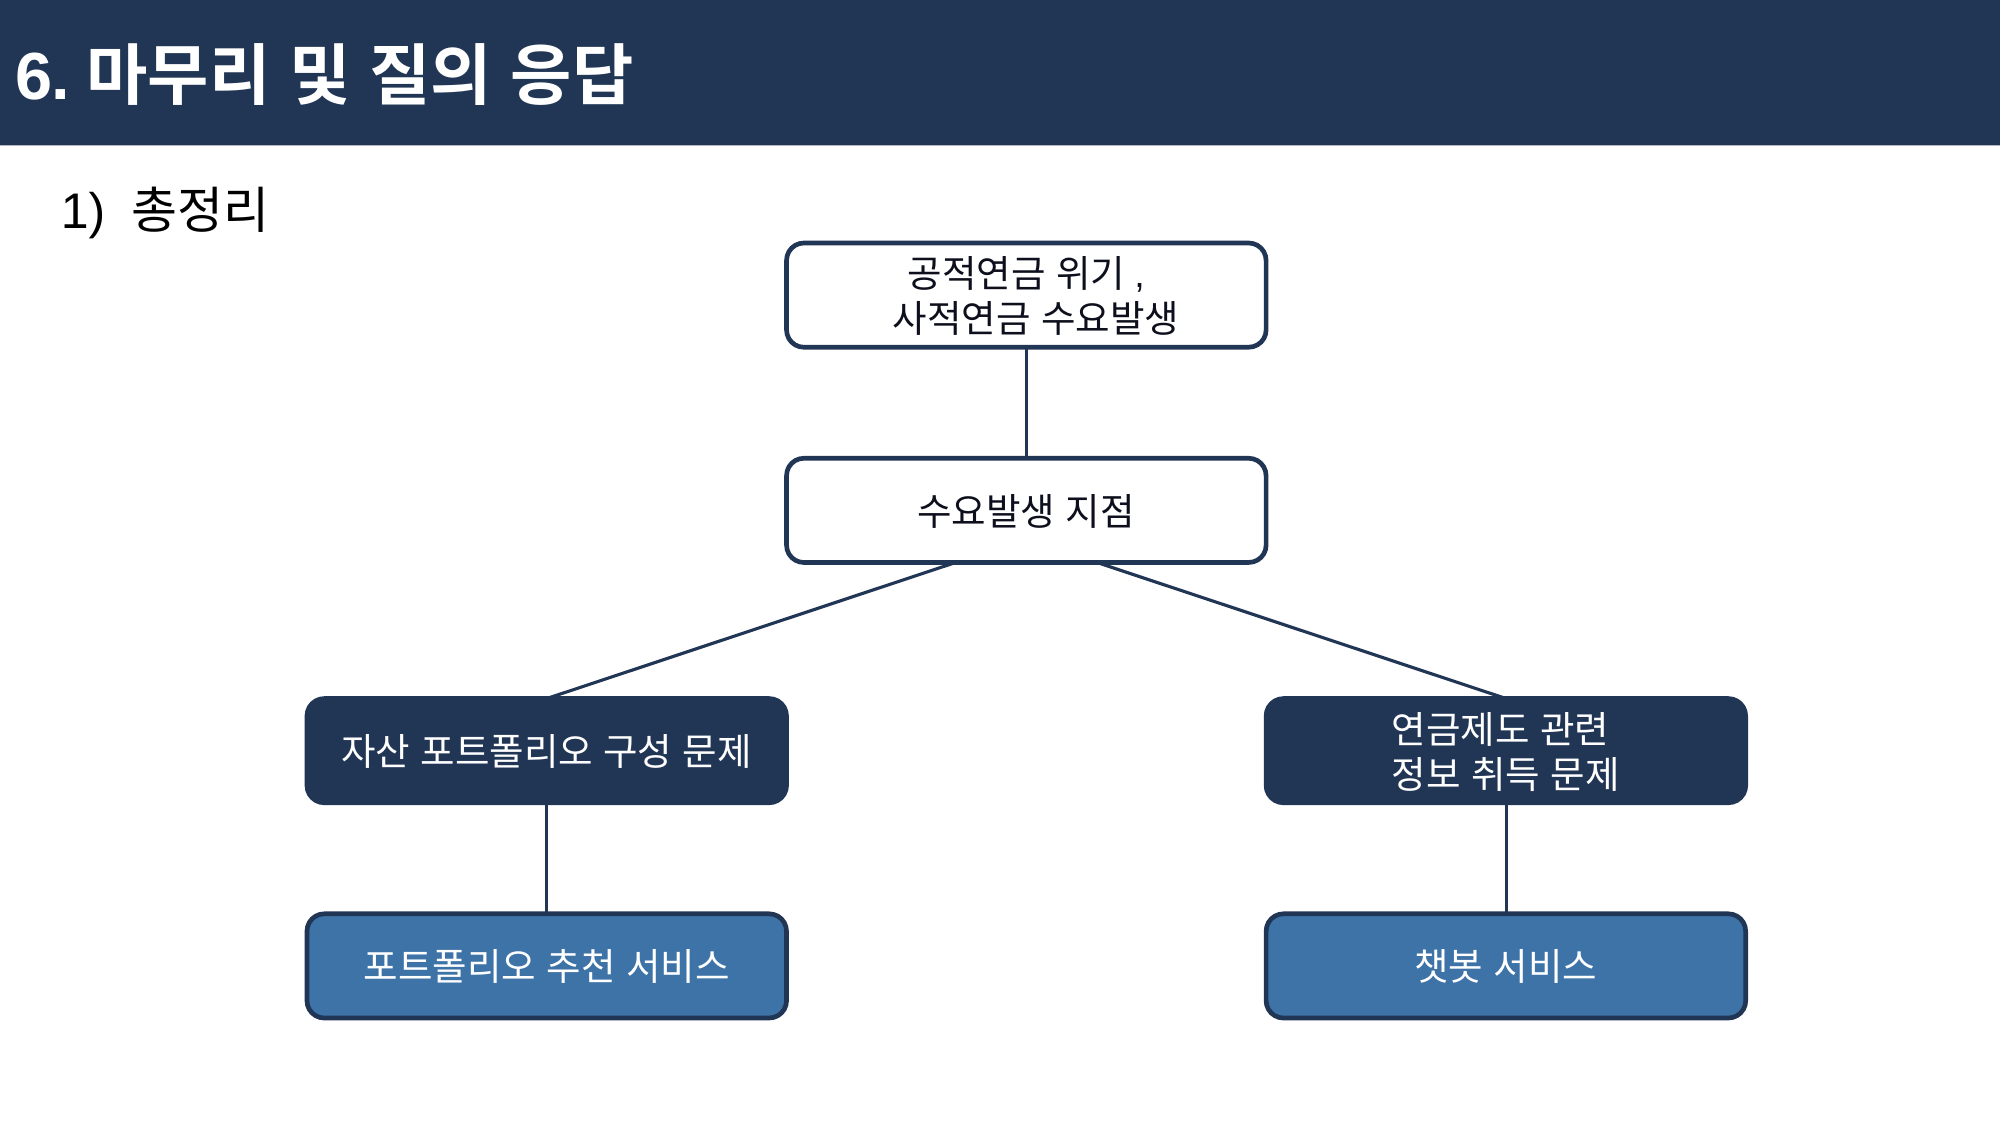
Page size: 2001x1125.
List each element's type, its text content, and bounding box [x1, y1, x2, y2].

text_box 자산 포트폴리오 구성 문제 [306, 698, 787, 803]
text_box 챗봇 서비스 [1266, 913, 1746, 1019]
text_box 공적연금 위기, 사적연금 수요발생 [786, 243, 1267, 348]
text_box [1096, 562, 1507, 699]
text_box 6.마무리 및 질의 응답 [0, 0, 2000, 146]
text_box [546, 562, 956, 699]
text_box 1) 총정리 [45, 170, 1146, 246]
text_box 연금제도 관련 정보 취득 문제 [1266, 698, 1746, 803]
text_box 수요발생 지점 [786, 458, 1267, 563]
text_box 포트폴리오 추천 서비스 [306, 913, 787, 1019]
